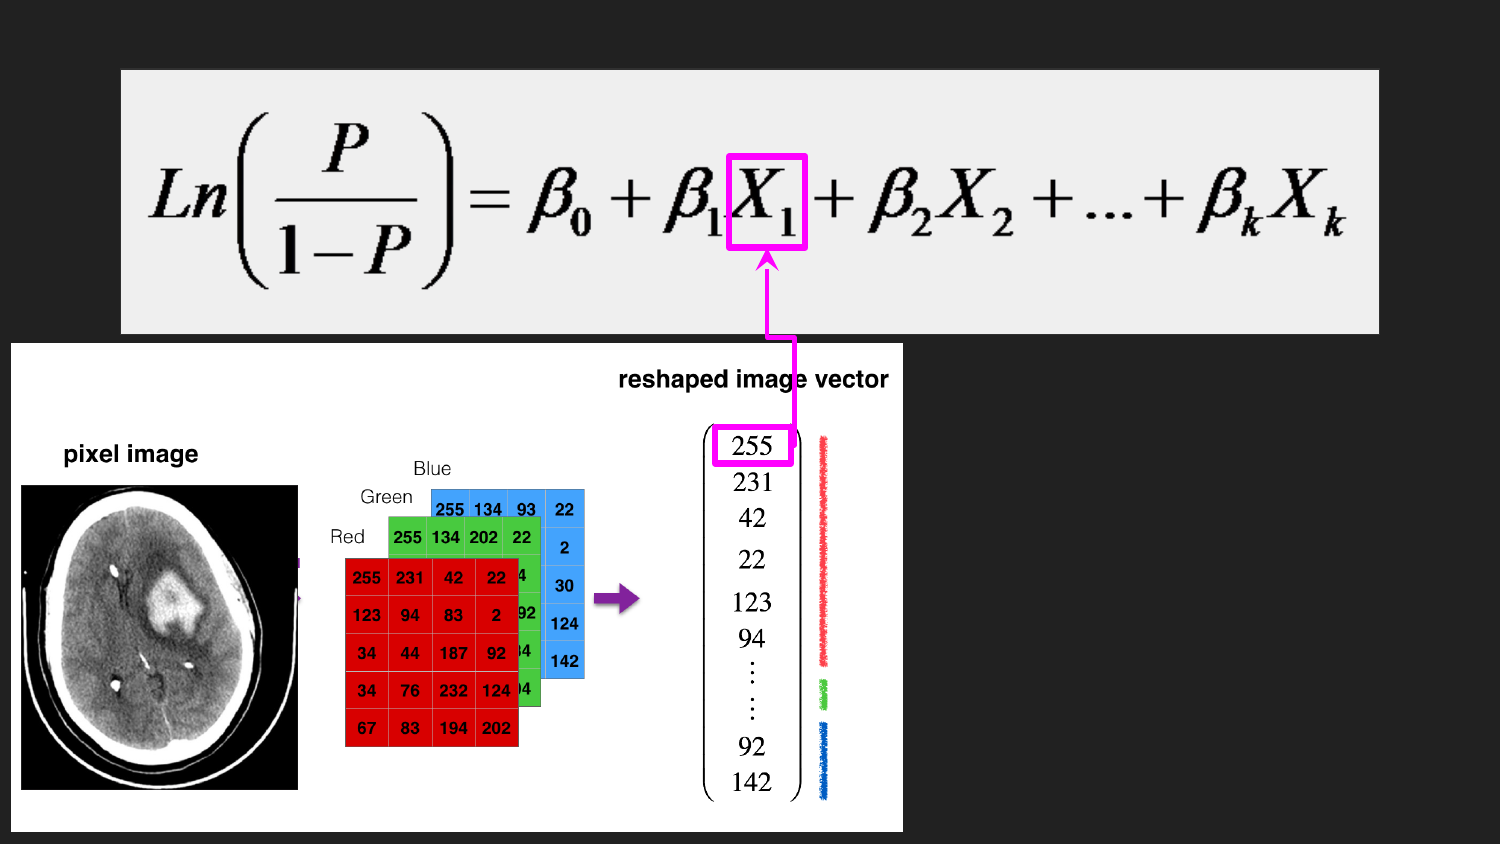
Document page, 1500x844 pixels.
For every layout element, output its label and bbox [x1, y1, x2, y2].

text_box [679, 334, 879, 359]
picture [11, 343, 903, 832]
picture [139, 96, 1359, 303]
text_box [120, 68, 1380, 335]
